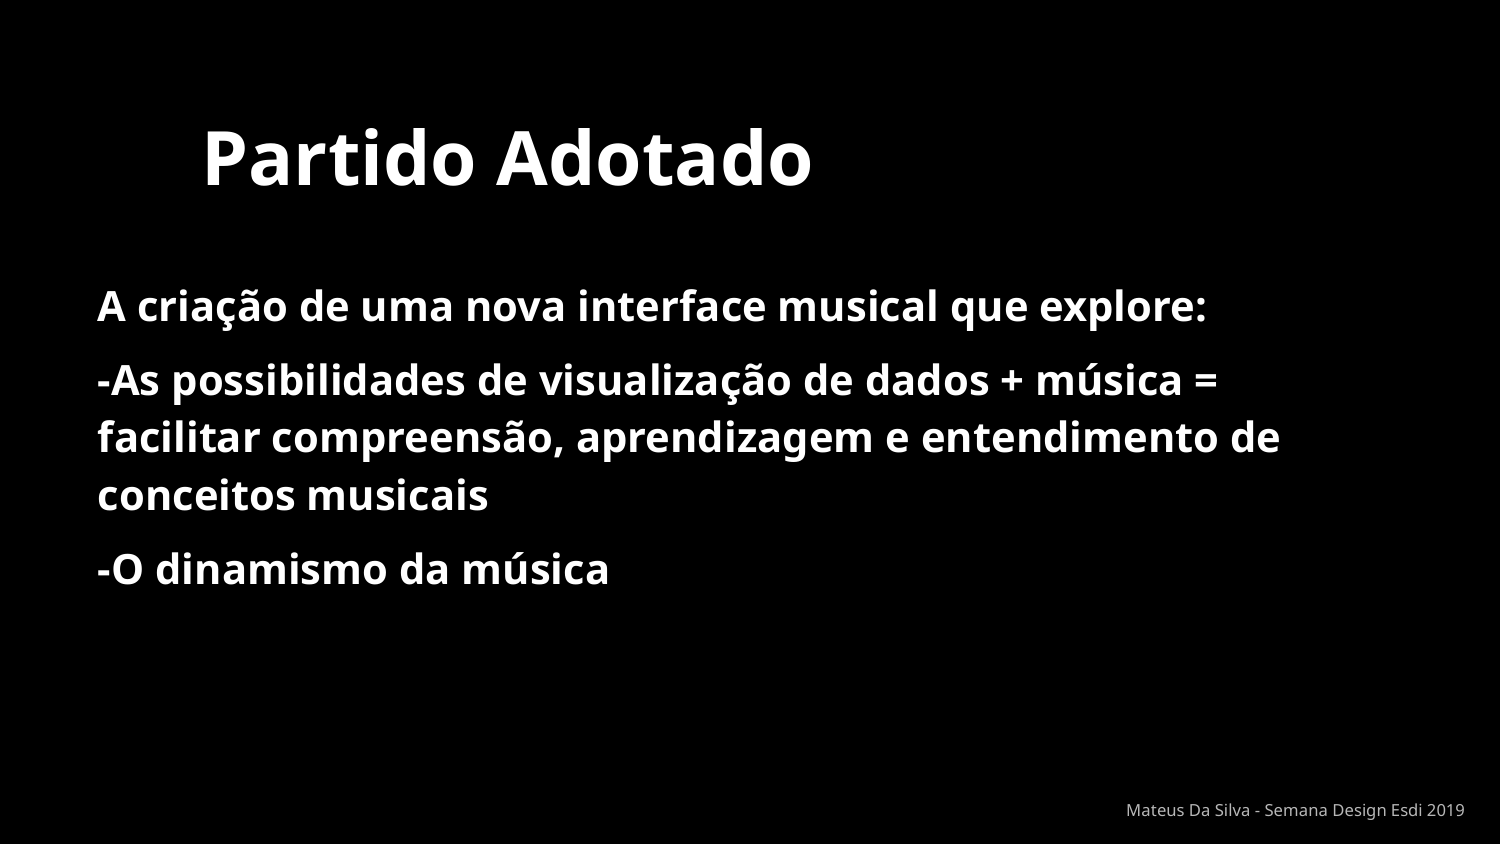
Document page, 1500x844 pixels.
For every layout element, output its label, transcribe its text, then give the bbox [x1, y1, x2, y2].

text_box A criação de uma nova interface musical que explore: -As possibilidades de visualização de dados + música = facilitar compreensão, aprendizagem e entendimento de conceitos musicais -O dinamismo da música [82, 257, 1402, 774]
text_box 🎯 [82, 82, 283, 242]
text_box Partido Adotado [283, 82, 1108, 208]
text_box Mateus Da Silva - Semana Design Esdi 2019 [1111, 785, 1500, 831]
